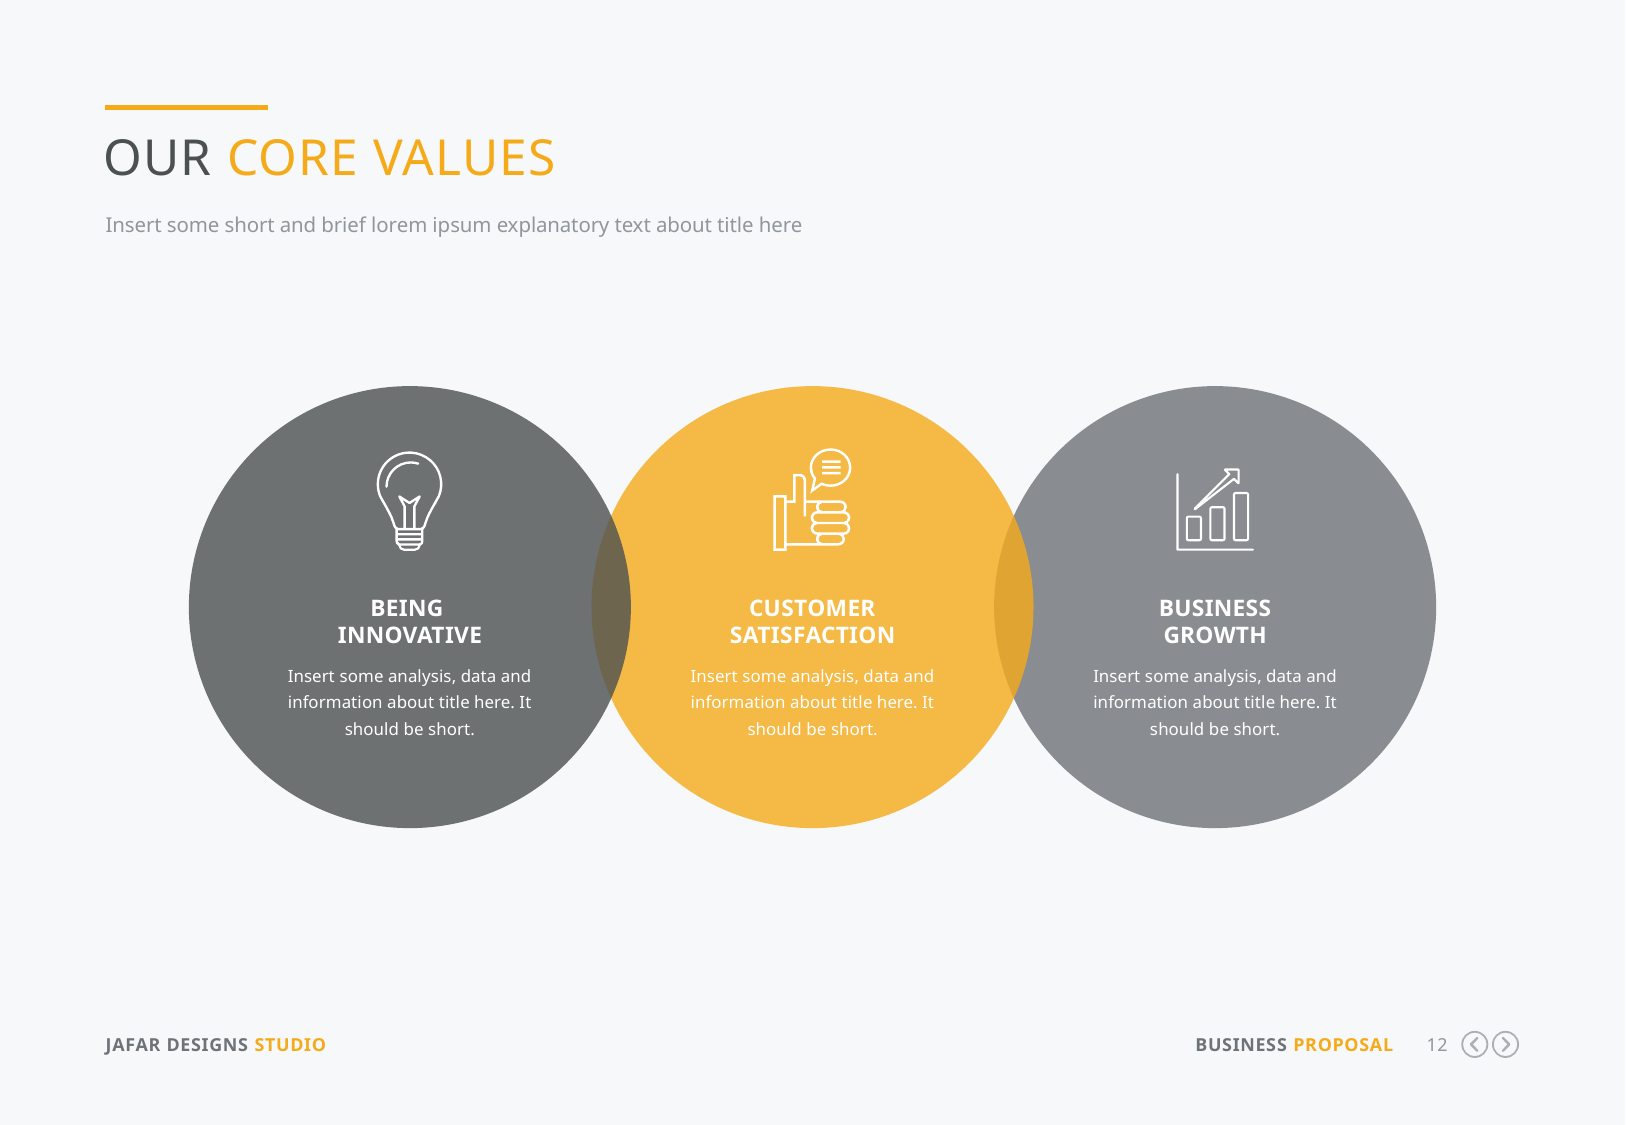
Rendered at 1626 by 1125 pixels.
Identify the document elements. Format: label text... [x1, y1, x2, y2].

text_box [631, 386, 1034, 829]
list Insert some short and brief lorem ipsum explanatory text about title here [105, 209, 1519, 241]
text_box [188, 386, 631, 829]
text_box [1034, 386, 1437, 829]
list Our Core Values [103, 125, 1518, 188]
